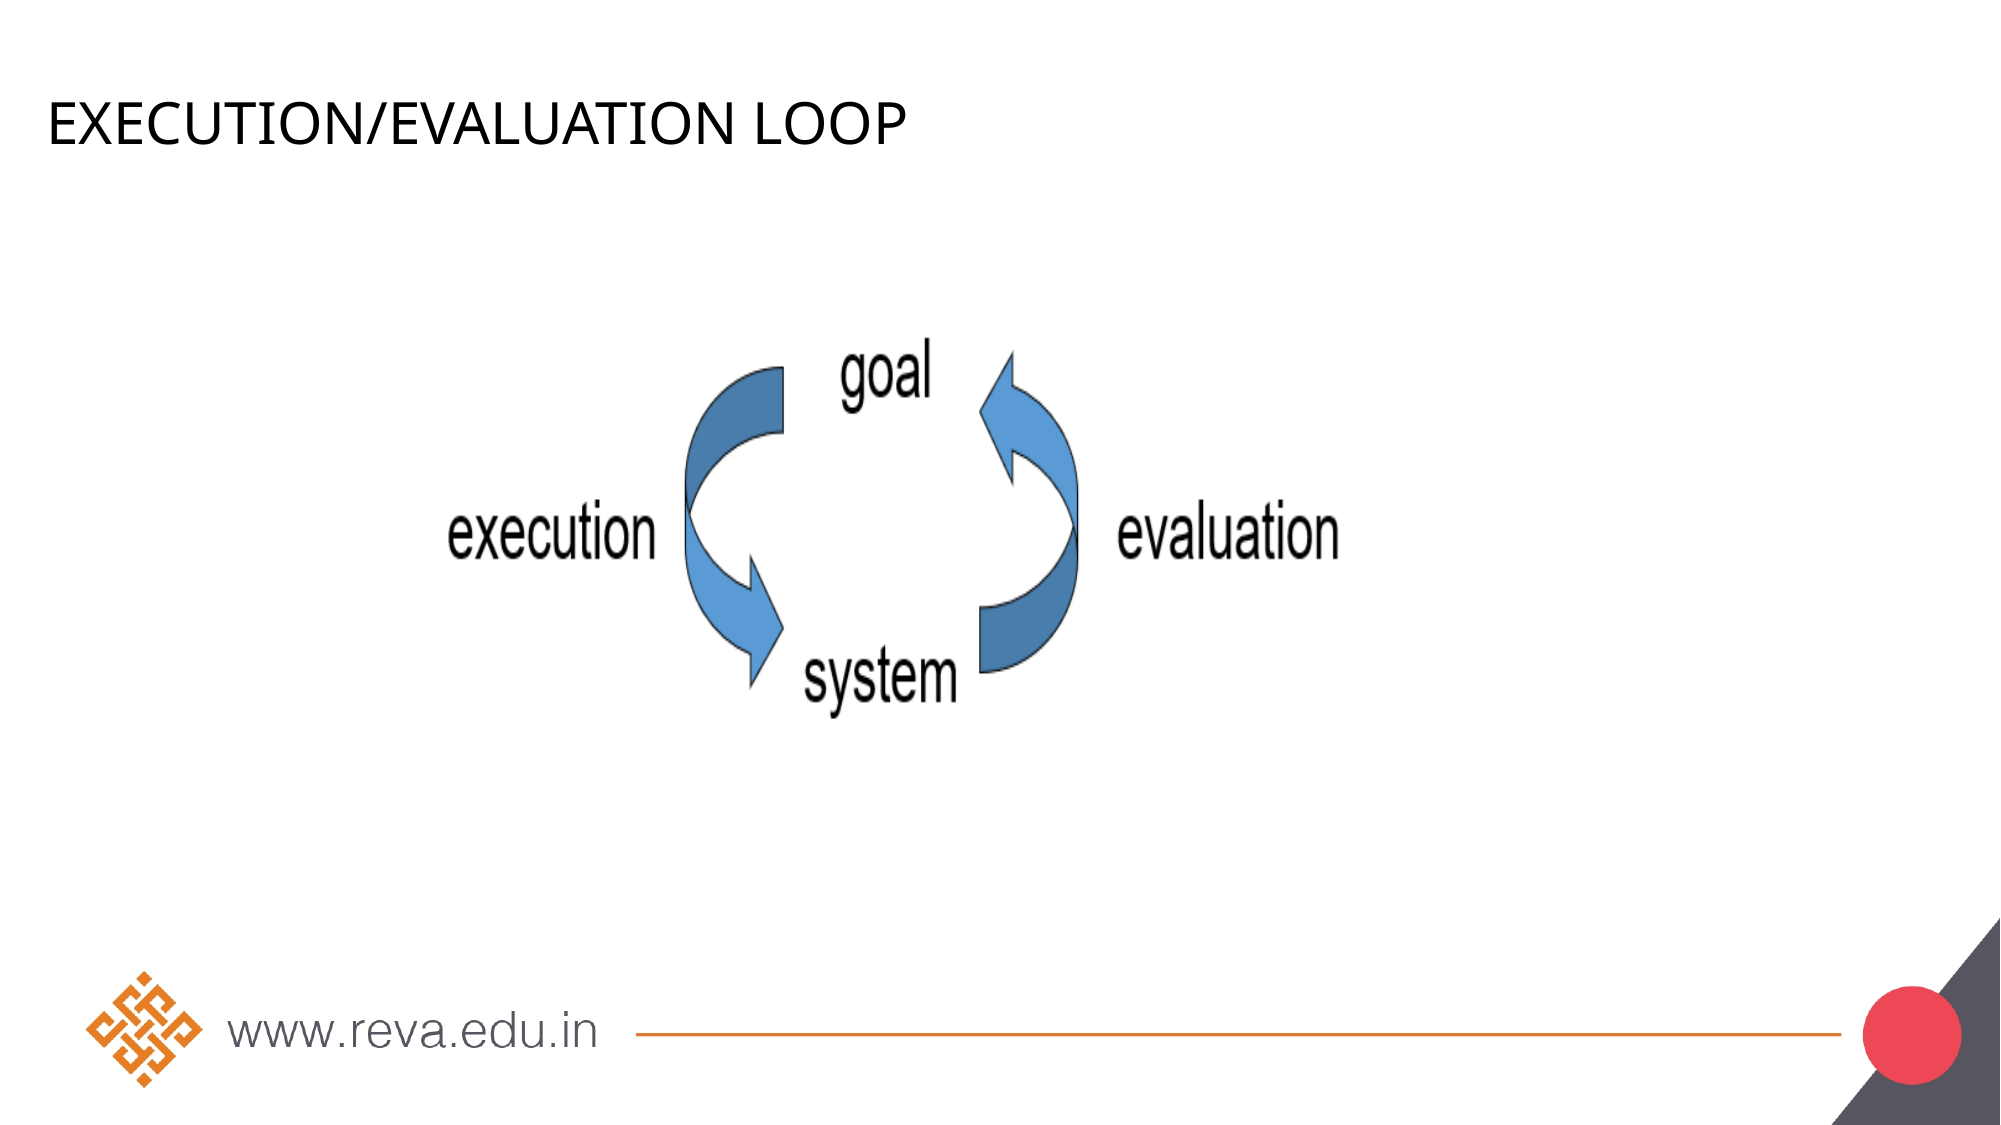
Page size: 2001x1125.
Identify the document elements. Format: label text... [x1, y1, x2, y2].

title execution/evaluation loop [31, 56, 952, 194]
list user establishes the goal formulates intention specifies actions at interface executes action perceives system state interprets system state evaluates system state with respect to goal [114, 291, 1886, 1000]
picture [0, 0, 2000, 1125]
